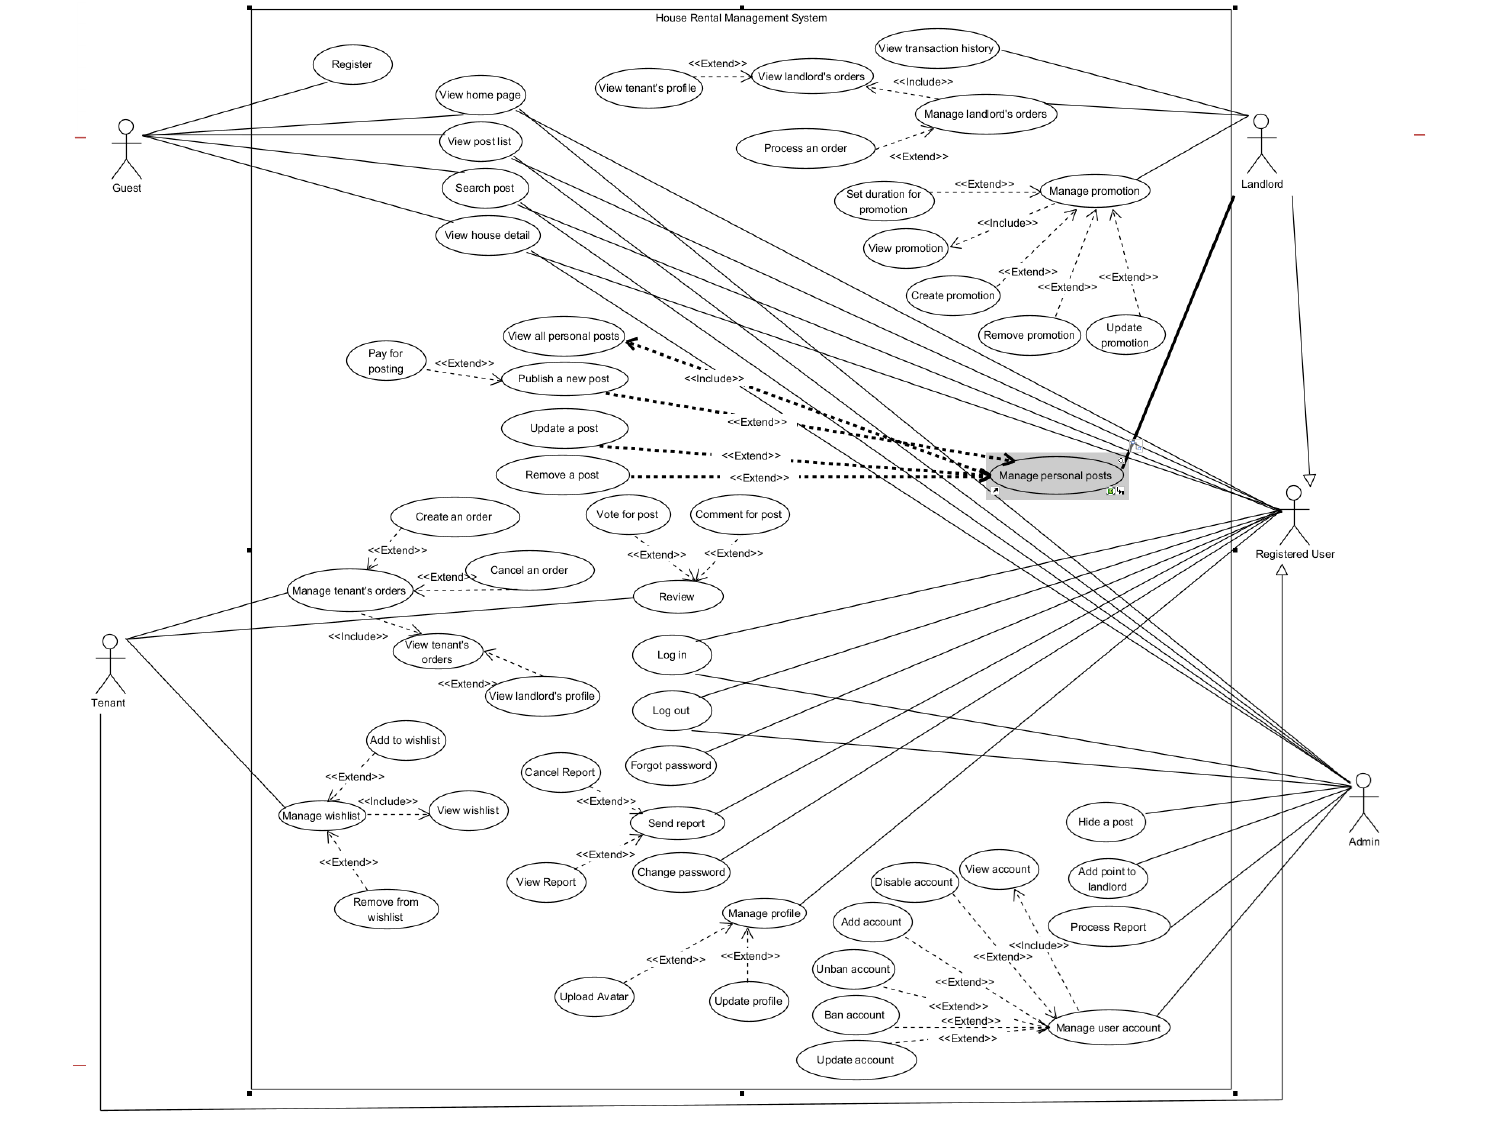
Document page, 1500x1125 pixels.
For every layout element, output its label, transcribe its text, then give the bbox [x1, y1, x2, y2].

picture [77, 0, 1415, 1125]
title Product Requirements Use Case Diagrams [1415, 0, 1425, 135]
